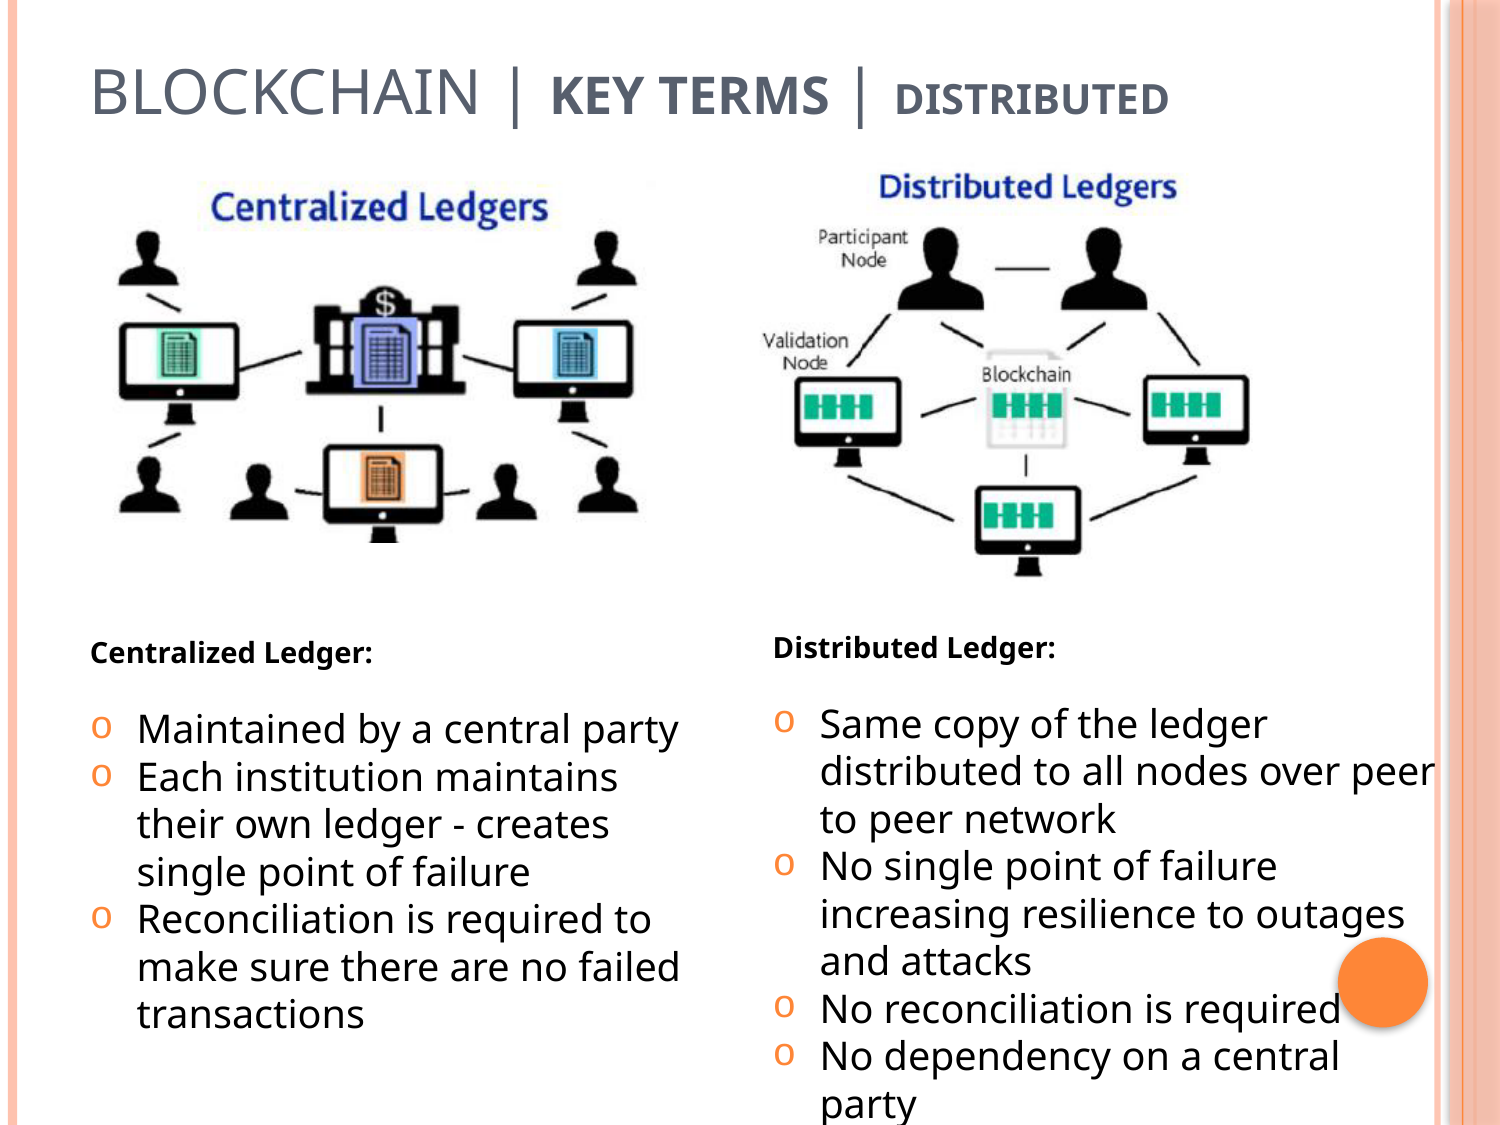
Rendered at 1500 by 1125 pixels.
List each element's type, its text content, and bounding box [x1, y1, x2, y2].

text_box Distributed Ledger: Same copy of the ledger distributed to all nodes over peer to peer network No single point of failure increasing resilience to outages and attacks No reconciliation is required No dependency on a central party [757, 621, 1455, 1125]
title Blockchain | Key terms | Distributed [75, 45, 1388, 149]
text_box Centralized Ledger: Maintained by a central party Each institution maintains their own ledger - creates single point of failure Reconciliation is required to make sure there are no failed transactions [74, 627, 703, 1045]
picture [87, 172, 656, 544]
picture [753, 162, 1269, 599]
